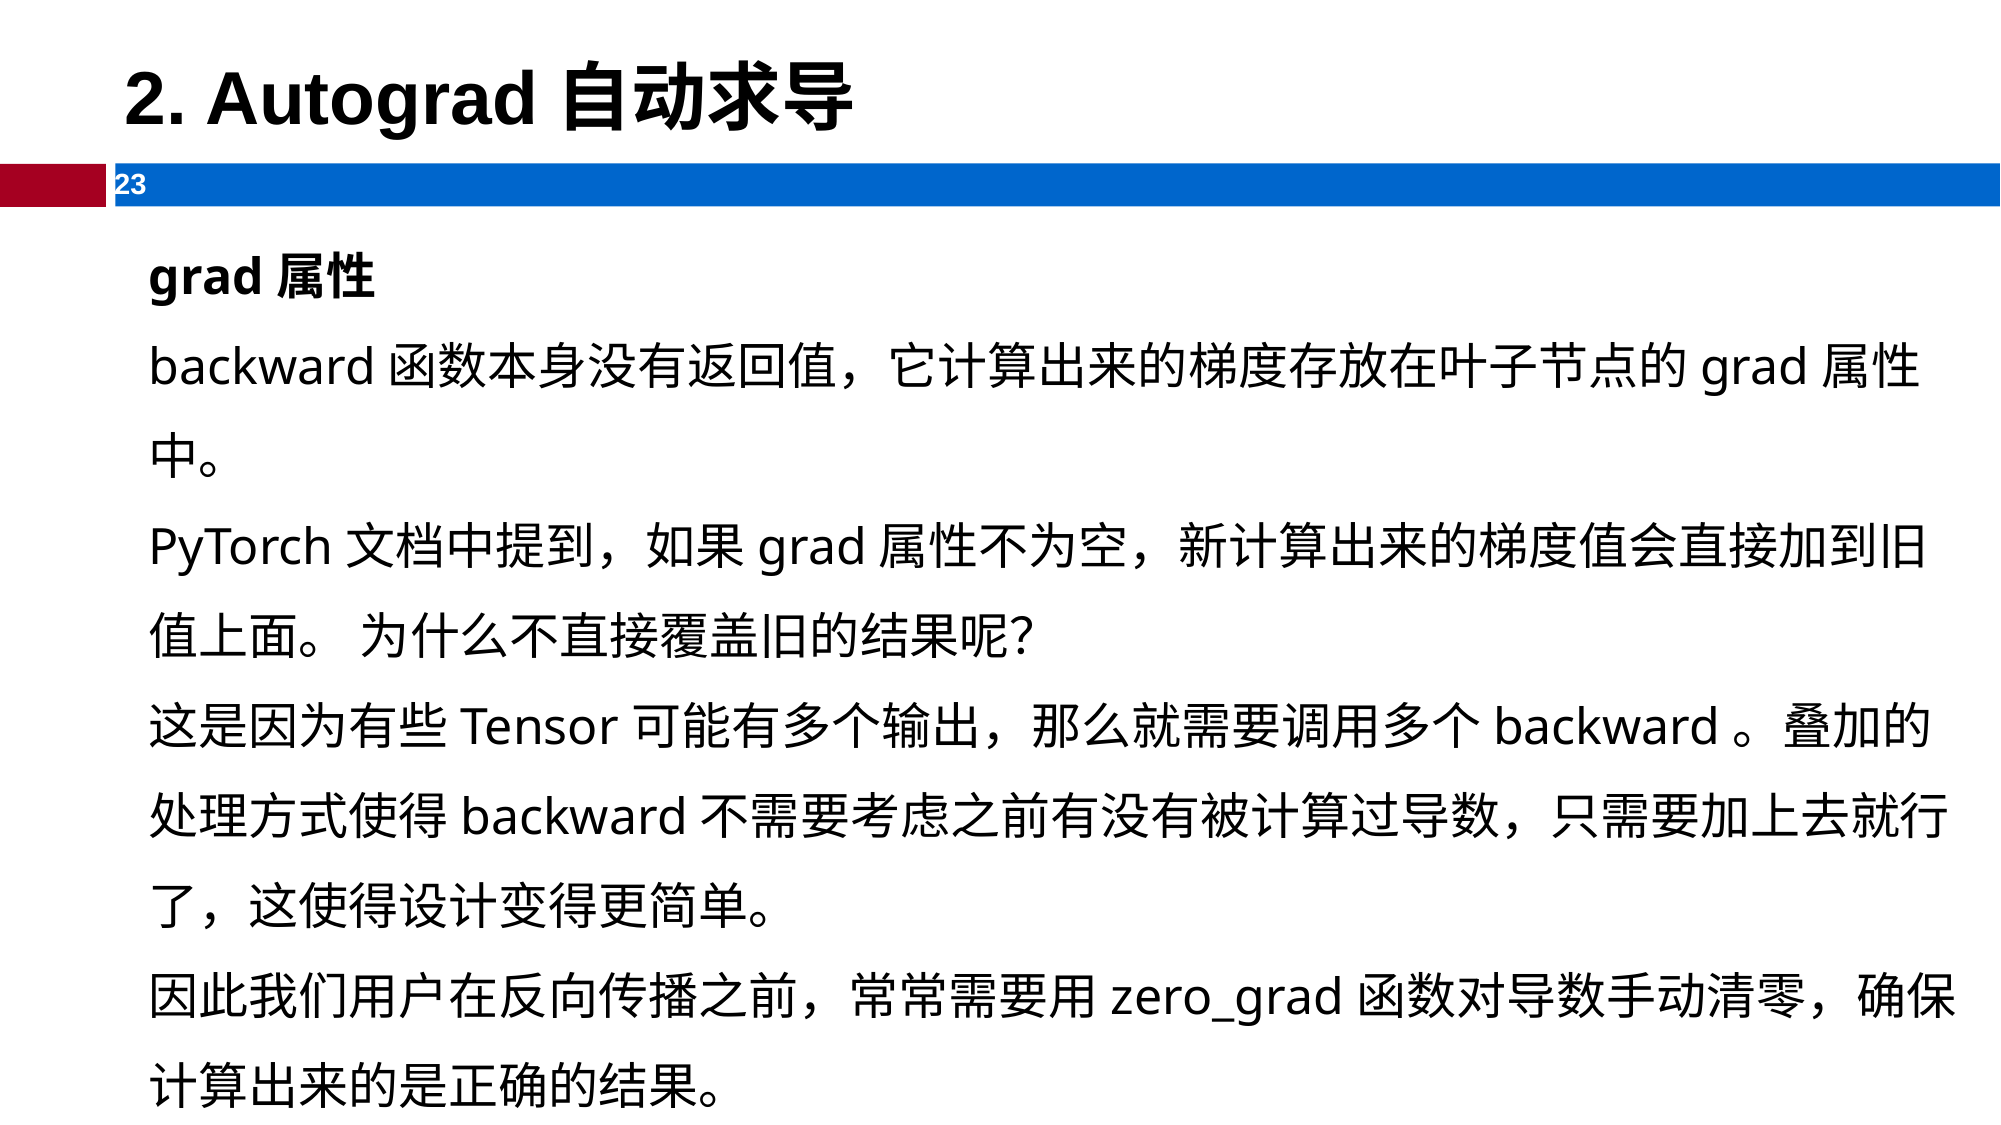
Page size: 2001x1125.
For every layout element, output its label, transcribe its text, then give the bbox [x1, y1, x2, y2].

text_box grad属性 backward函数本身没有返回值，它计算出来的梯度存放在叶子节点的grad属性中。 PyTorch文档中提到，如果grad属性不为空，新计算出来的梯度值会直接加到旧值上面。 为什么不直接覆盖旧的结果呢？ 这是因为有些Tensor可能有多个输出，那么就需要调用多个backward。叠加的处理方式使得backward不需要考虑之前有没有被计算过导数，只需要加上去就行了，这使得设计变得更简单。 因此我们用户在反向传播之前，常常需要用zero_grad函数对导数手动清零，确保计算出来的是正确的结果。 [133, 236, 1982, 1122]
title 2. Autograd自动求导 [109, 38, 2000, 150]
